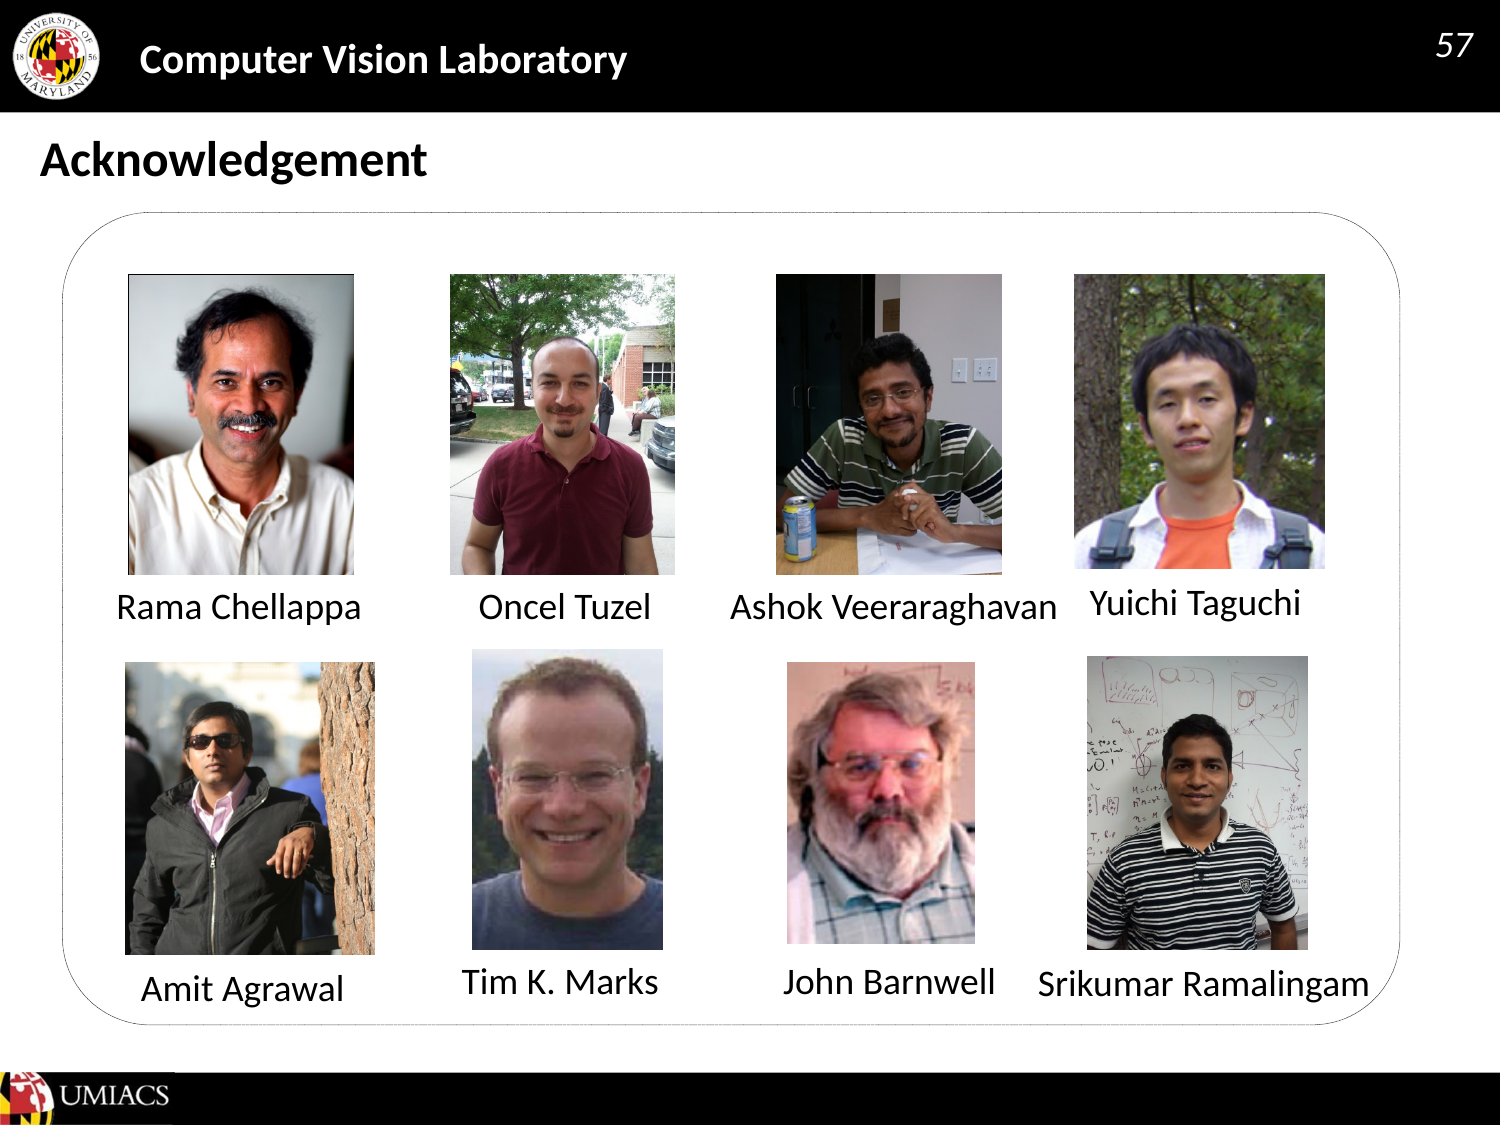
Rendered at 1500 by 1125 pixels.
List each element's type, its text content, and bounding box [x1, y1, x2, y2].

slide_number 57 [1174, 12, 1488, 88]
text_box Yuichi Taguchi [1074, 576, 1317, 630]
title Acknowledgement [24, 112, 1301, 201]
picture [787, 662, 976, 944]
picture [0, 1072, 172, 1125]
text_box [60, 210, 1402, 1027]
text_box John Barnwell [768, 949, 1012, 1010]
text_box Srikumar Ramalingam [1023, 951, 1386, 1012]
picture [124, 662, 376, 956]
picture [775, 274, 1002, 576]
text_box Tim K. Marks [446, 949, 674, 1010]
picture [12, 12, 100, 100]
picture [128, 274, 354, 576]
picture [449, 274, 676, 576]
picture [1087, 656, 1308, 951]
picture [1074, 274, 1326, 569]
picture [472, 649, 663, 951]
